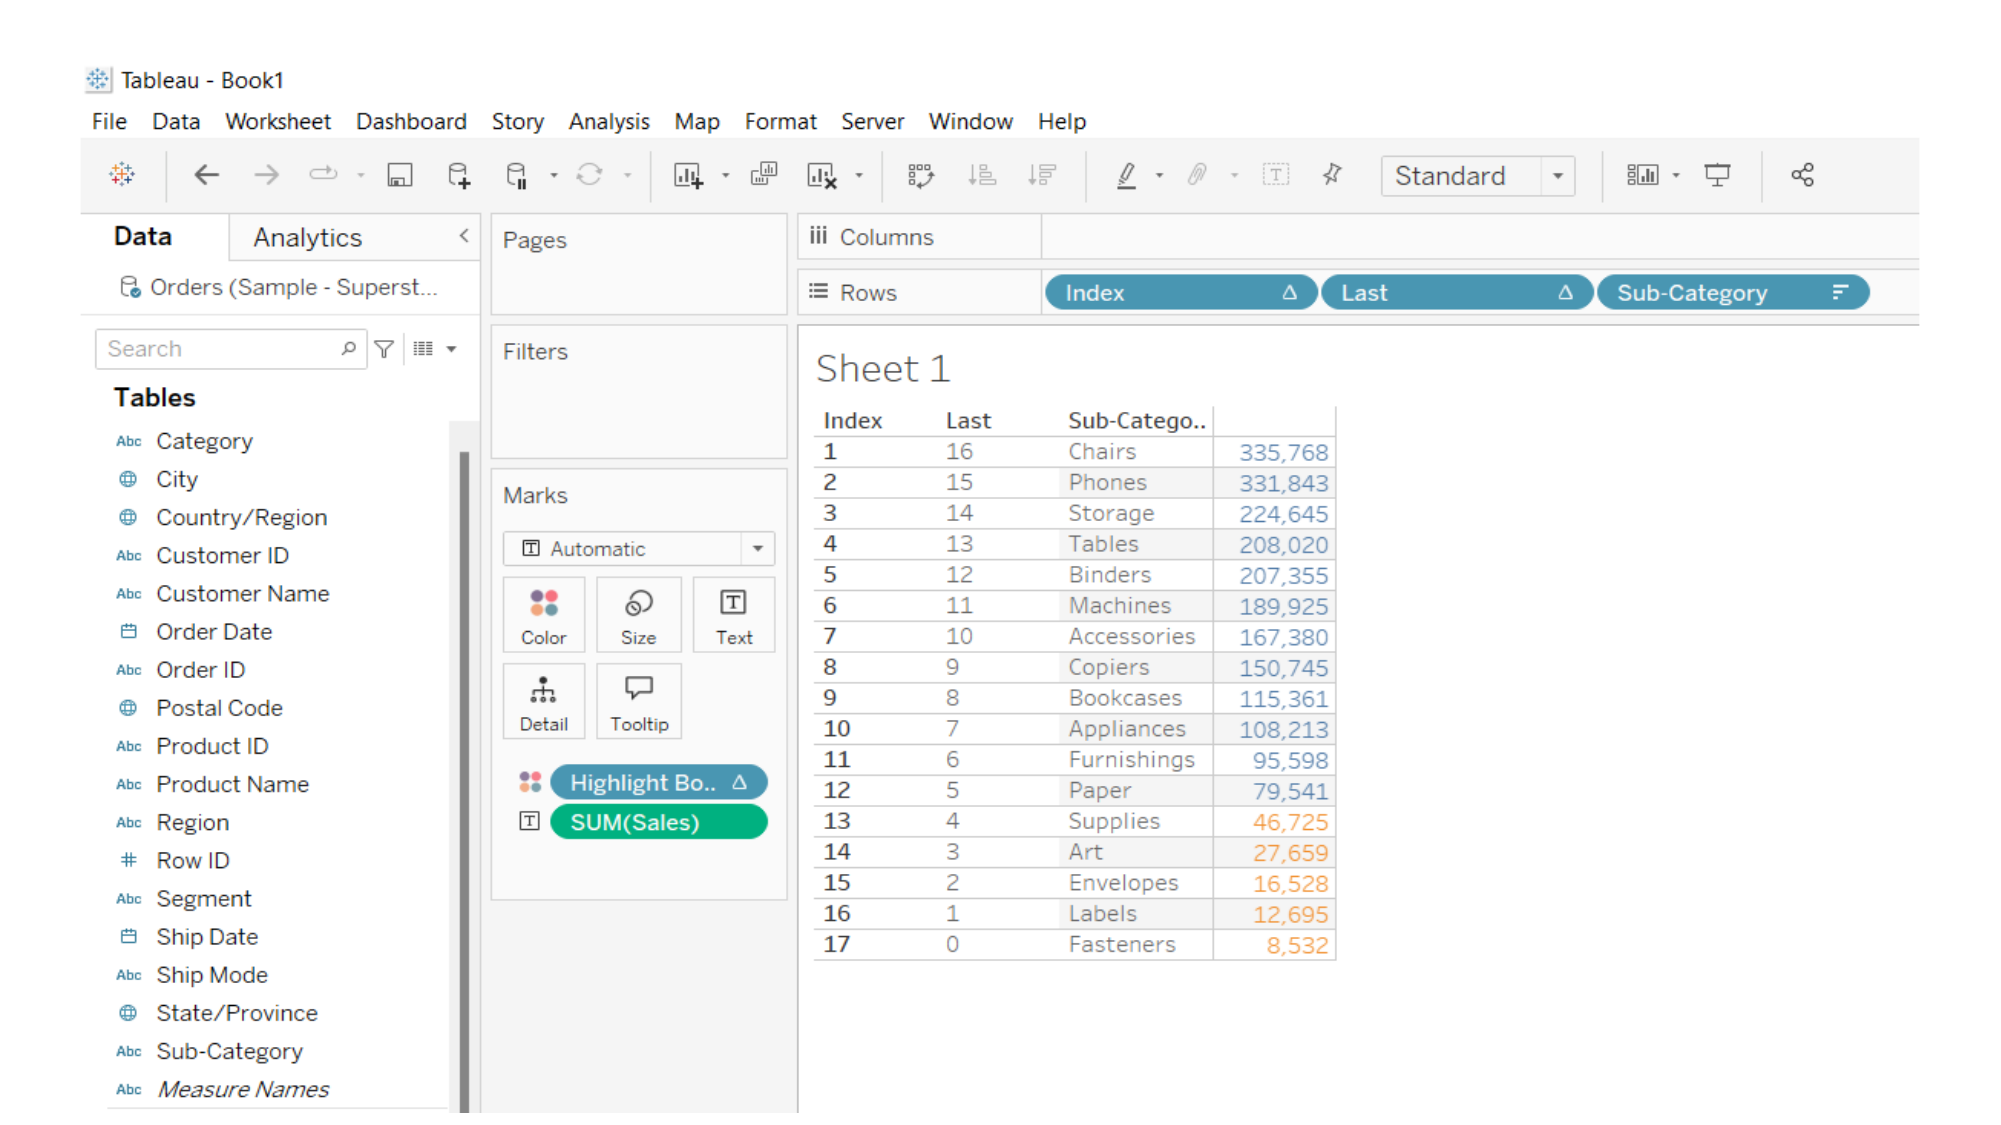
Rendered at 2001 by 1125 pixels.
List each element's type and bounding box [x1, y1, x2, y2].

picture [80, 59, 1920, 1113]
